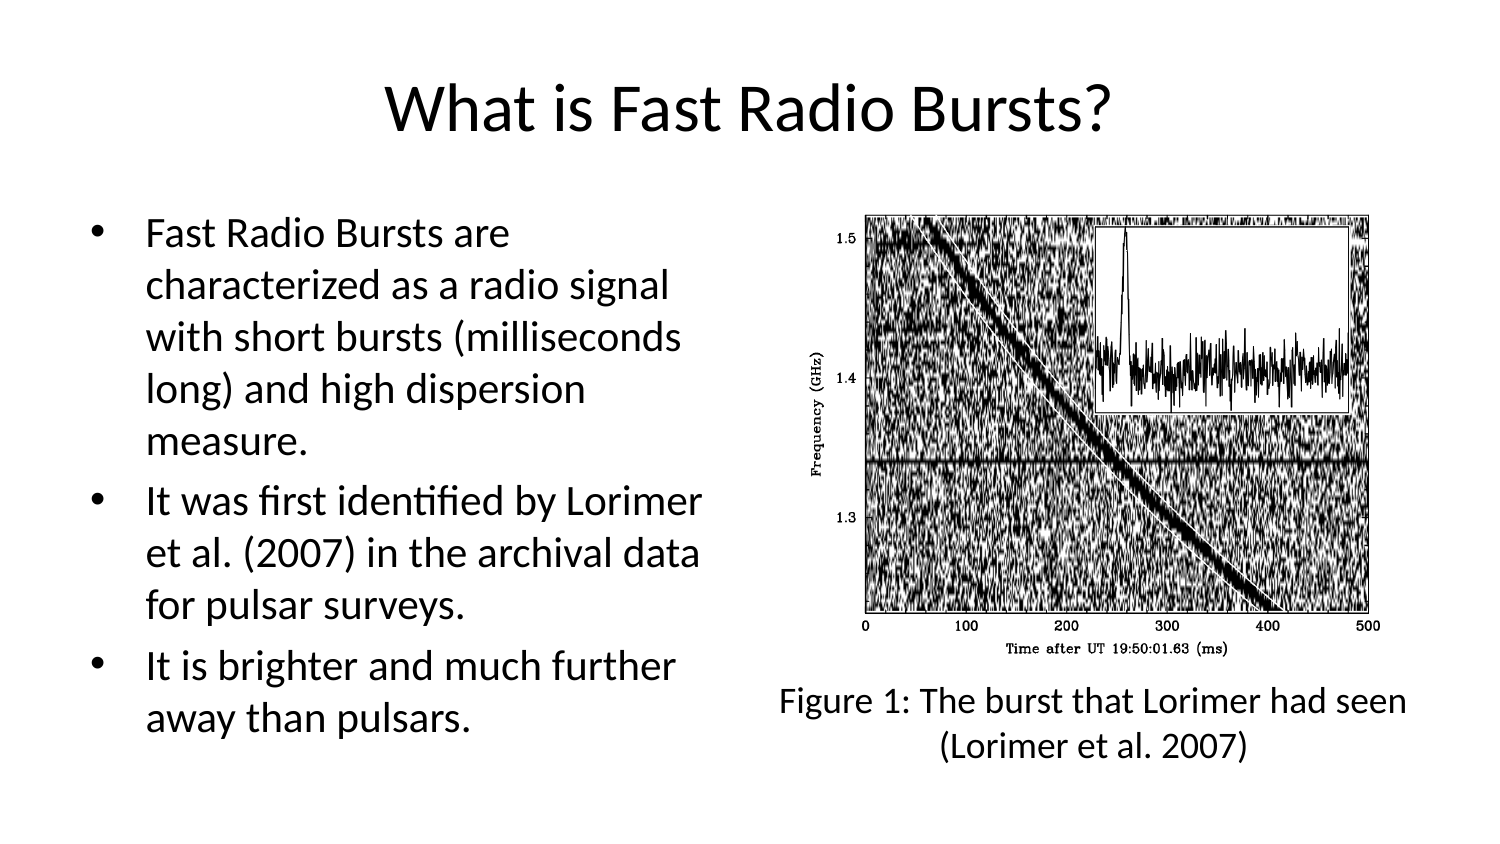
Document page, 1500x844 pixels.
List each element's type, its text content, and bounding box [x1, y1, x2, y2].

text_box Figure 1: The burst that Lorimer had seen (Lorimer et al. 2007) [762, 668, 1425, 753]
title What is Fast Radio Bursts? [75, 33, 1425, 175]
picture [795, 195, 1394, 669]
list Fast Radio Bursts are characterized as a radio signal with short bursts (milliseconds long) and high dispersion measure. It was first identified by Lorimer et al. (2007) in the archival data for pulsar surveys. It is brighter and much further away than pulsars. [75, 196, 738, 754]
